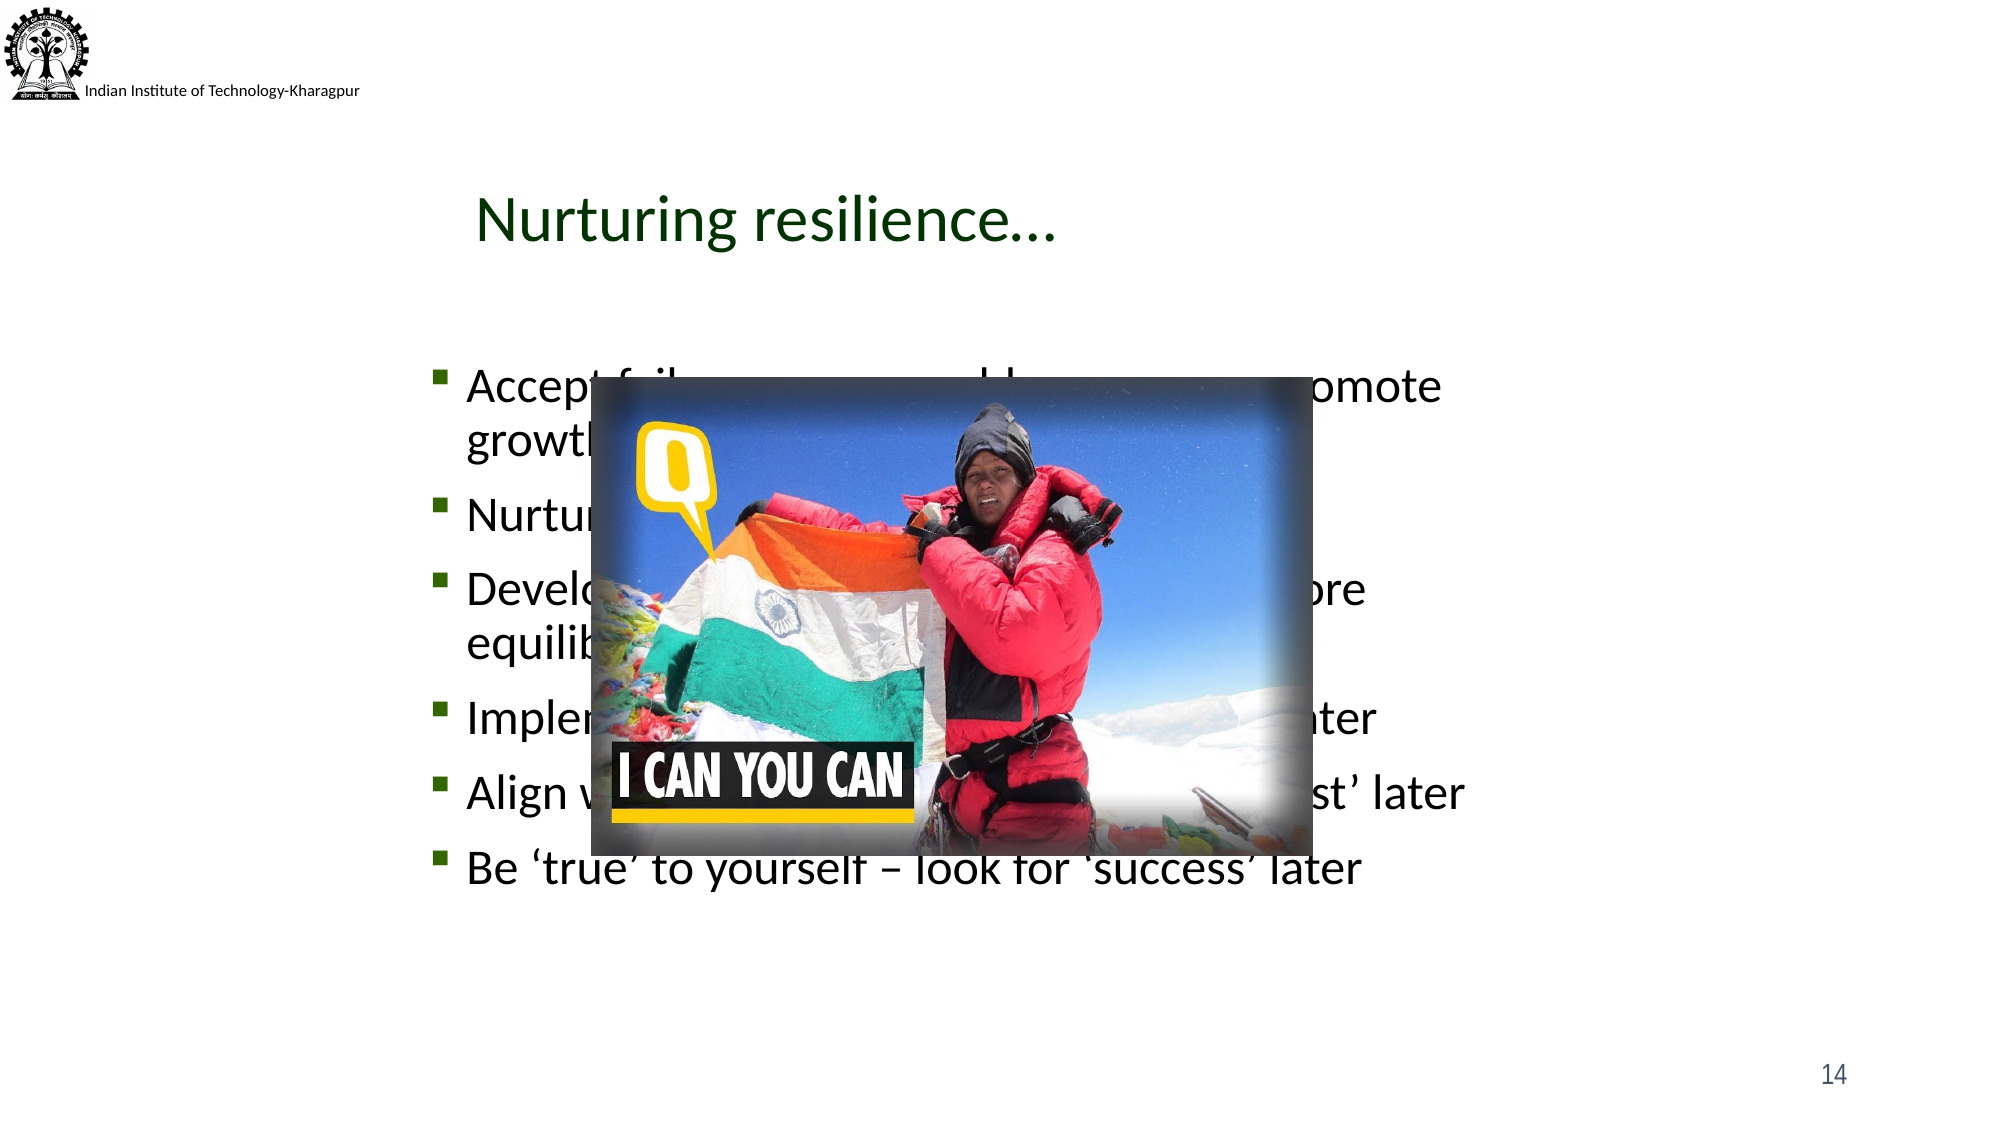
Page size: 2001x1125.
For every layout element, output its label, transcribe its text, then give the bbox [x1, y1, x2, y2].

text_box Indian Institute of Technology-Kharagpur [70, 72, 525, 108]
slide_number 14 [1412, 1042, 1863, 1103]
picture [4, 7, 89, 100]
picture [591, 377, 1313, 856]
list Accept failure a manageable process – promote growth later Nurture mindset first – enrich mind later Develop the desire to bring change – restore equilibrium later Implement new skill – rely on old habits later Align with ‘future’ first – driven by the ‘past’ later Be ‘true’ to yourself – look for ‘success’ later [414, 351, 1529, 1012]
title Nurturing resilience… [460, 128, 1378, 311]
